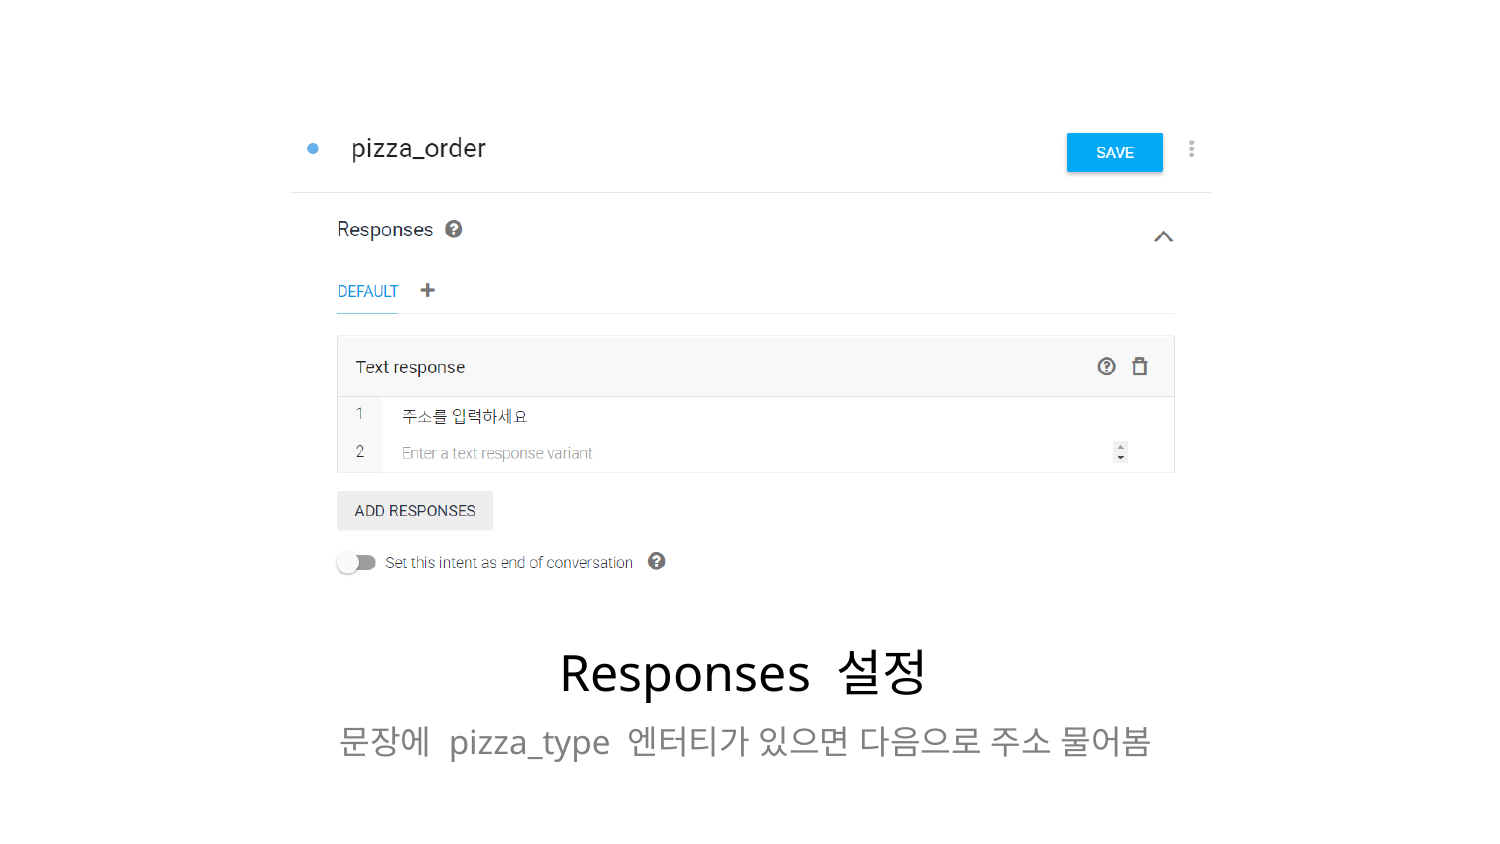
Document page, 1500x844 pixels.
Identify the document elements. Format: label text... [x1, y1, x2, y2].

text_box 문장에 pizza_type 엔터티가 있으면 다음으로 주소 물어봄 [325, 713, 1168, 769]
picture [289, 126, 1211, 588]
text_box Responses 설정 [544, 634, 944, 710]
